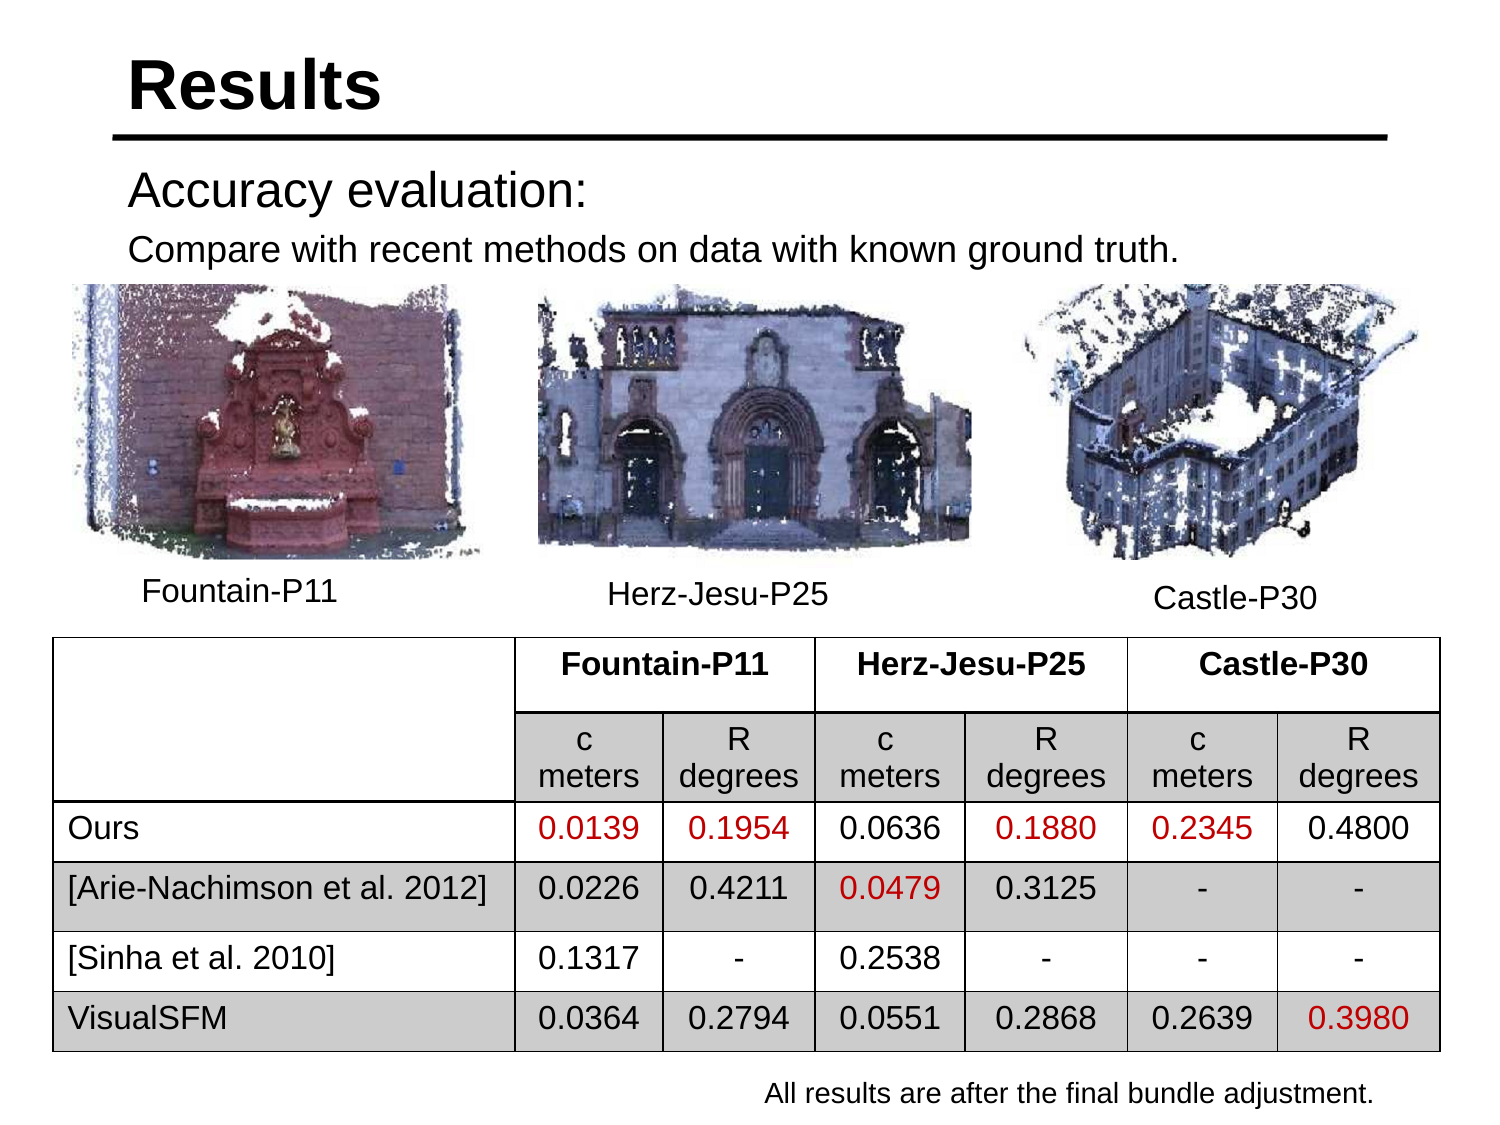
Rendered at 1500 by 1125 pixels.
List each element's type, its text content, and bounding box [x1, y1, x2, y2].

table_cell c meters [816, 714, 964, 801]
table_cell [Sinha et al. 2010] [54, 932, 514, 991]
table_header Castle-P30 [1128, 638, 1439, 711]
table_cell 0.0636 [816, 803, 964, 861]
table_cell 0.2794 [664, 992, 814, 1051]
table_cell 0.2639 [1128, 992, 1277, 1051]
table_cell 0.1880 [966, 803, 1127, 861]
table_cell 0.1954 [664, 803, 814, 861]
table_cell 0.2538 [816, 932, 964, 991]
table_cell 0.1317 [516, 932, 662, 991]
table_cell - [1278, 863, 1439, 931]
table_cell 0.0479 [816, 863, 964, 931]
list Accuracy evaluation: Compare with recent methods on data with known ground truth. [112, 149, 1388, 637]
table_cell 0.2345 [1128, 803, 1277, 861]
table_cell 0.3980 [1278, 992, 1439, 1051]
table_cell R degrees [1278, 714, 1439, 801]
table_header Herz-Jesu-P25 [816, 638, 1127, 711]
table_cell 0.4800 [1278, 803, 1439, 861]
table_cell 0.2868 [966, 992, 1127, 1051]
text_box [537, 284, 973, 621]
table_header [54, 638, 514, 800]
table_cell - [1278, 932, 1439, 991]
title Results [112, 12, 1388, 149]
table_cell 0.4211 [664, 863, 814, 931]
table_cell [Arie-Nachimson et al. 2012] [54, 863, 514, 931]
table_cell - [1128, 863, 1277, 931]
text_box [1012, 284, 1435, 626]
table_cell R degrees [966, 714, 1127, 801]
table_cell 0.0226 [516, 863, 662, 931]
table_header Fountain-P11 [516, 638, 814, 711]
table_cell c meters [516, 714, 662, 801]
table_cell VisualSFM [54, 992, 514, 1051]
text_box All results are after the final bundle adjustment. [749, 1066, 1443, 1117]
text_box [71, 284, 488, 618]
table_cell - [1128, 932, 1277, 991]
table_cell 0.0364 [516, 992, 662, 1051]
table_cell 0.0551 [816, 992, 964, 1051]
table_cell Ours [54, 803, 514, 861]
table_cell c meters [1128, 714, 1277, 801]
table_cell - [966, 932, 1127, 991]
table_cell R degrees [664, 714, 814, 801]
table_cell 0.0139 [516, 803, 662, 861]
table_cell - [664, 932, 814, 991]
table_cell 0.3125 [966, 863, 1127, 931]
